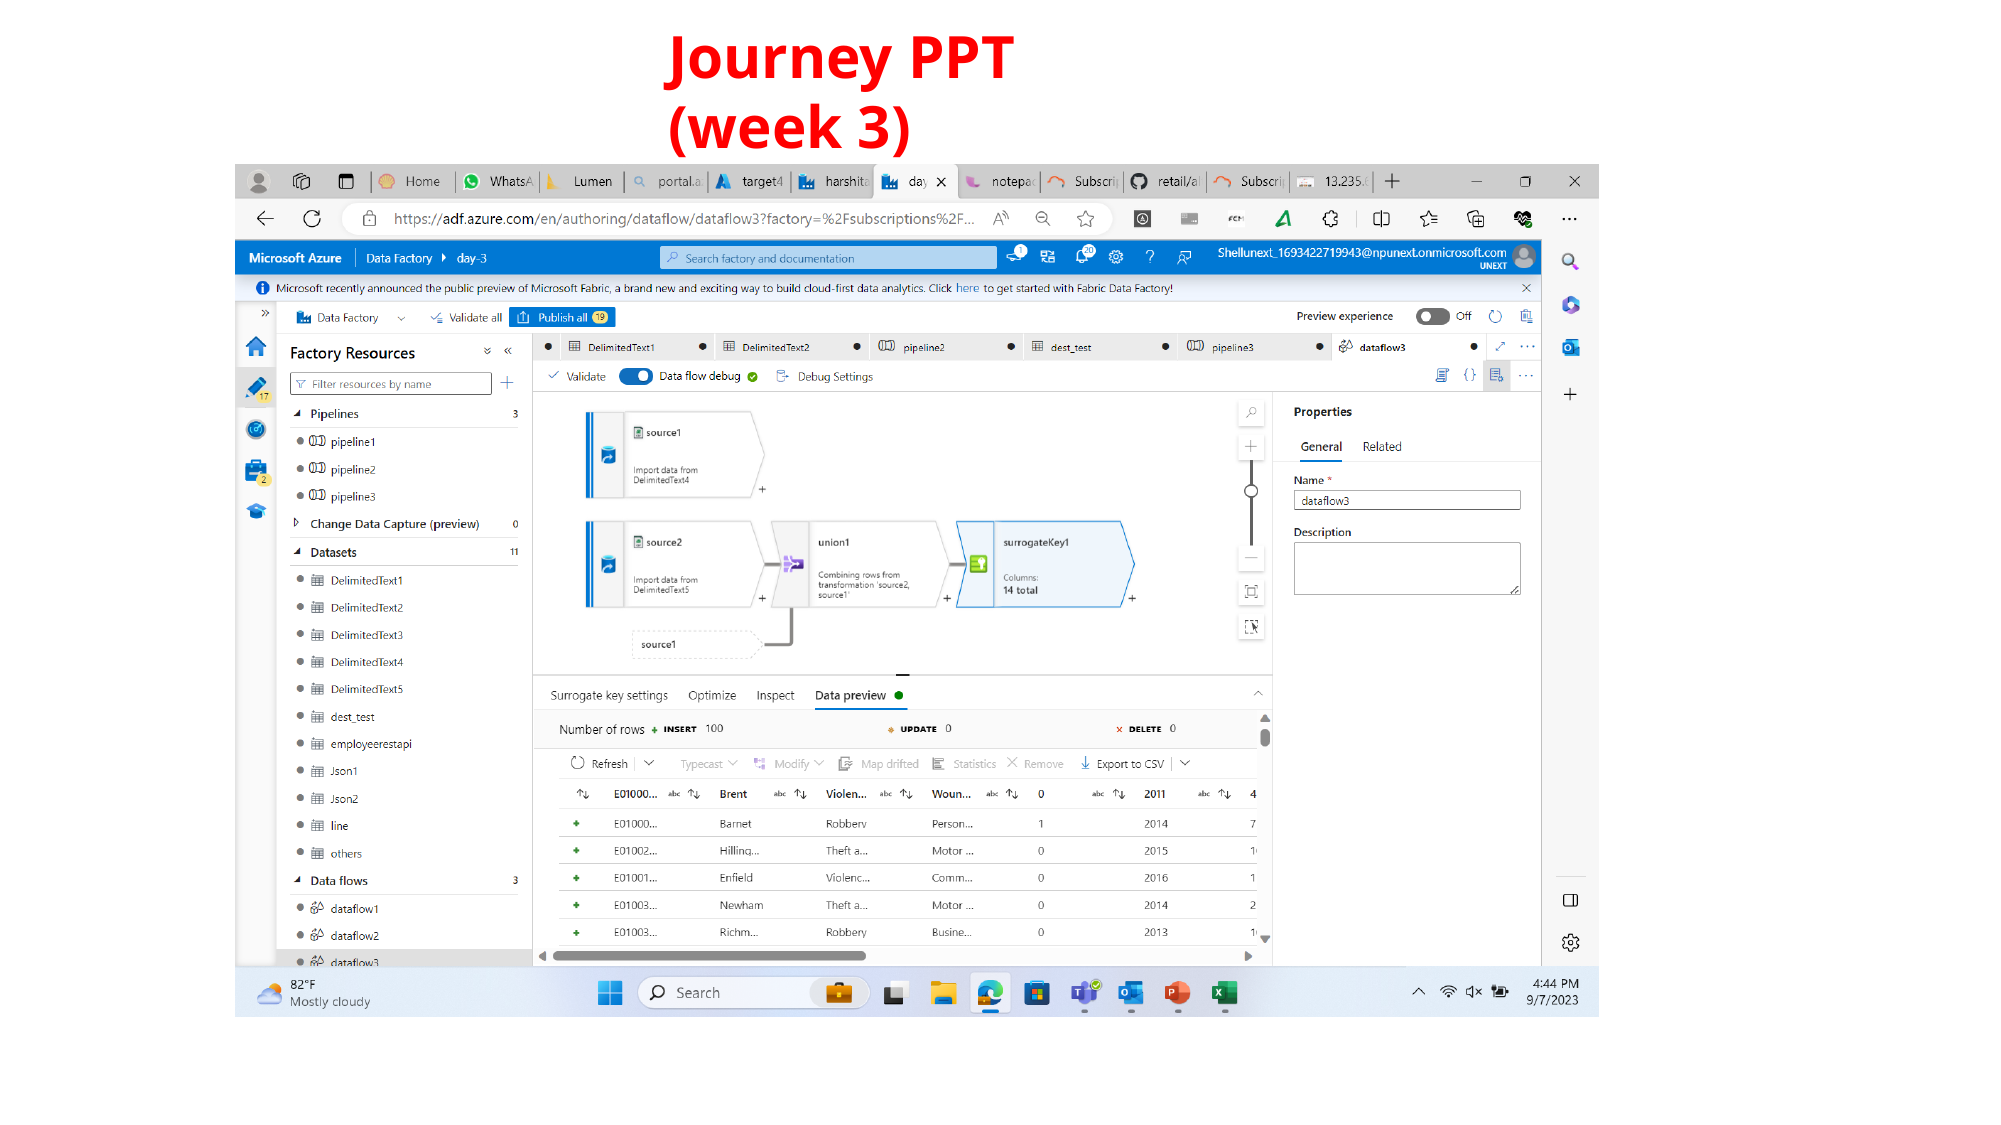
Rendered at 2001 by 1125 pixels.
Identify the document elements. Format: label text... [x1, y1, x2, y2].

picture [235, 164, 1599, 1017]
text_box Journey PPT (week 3) [668, 12, 1307, 164]
